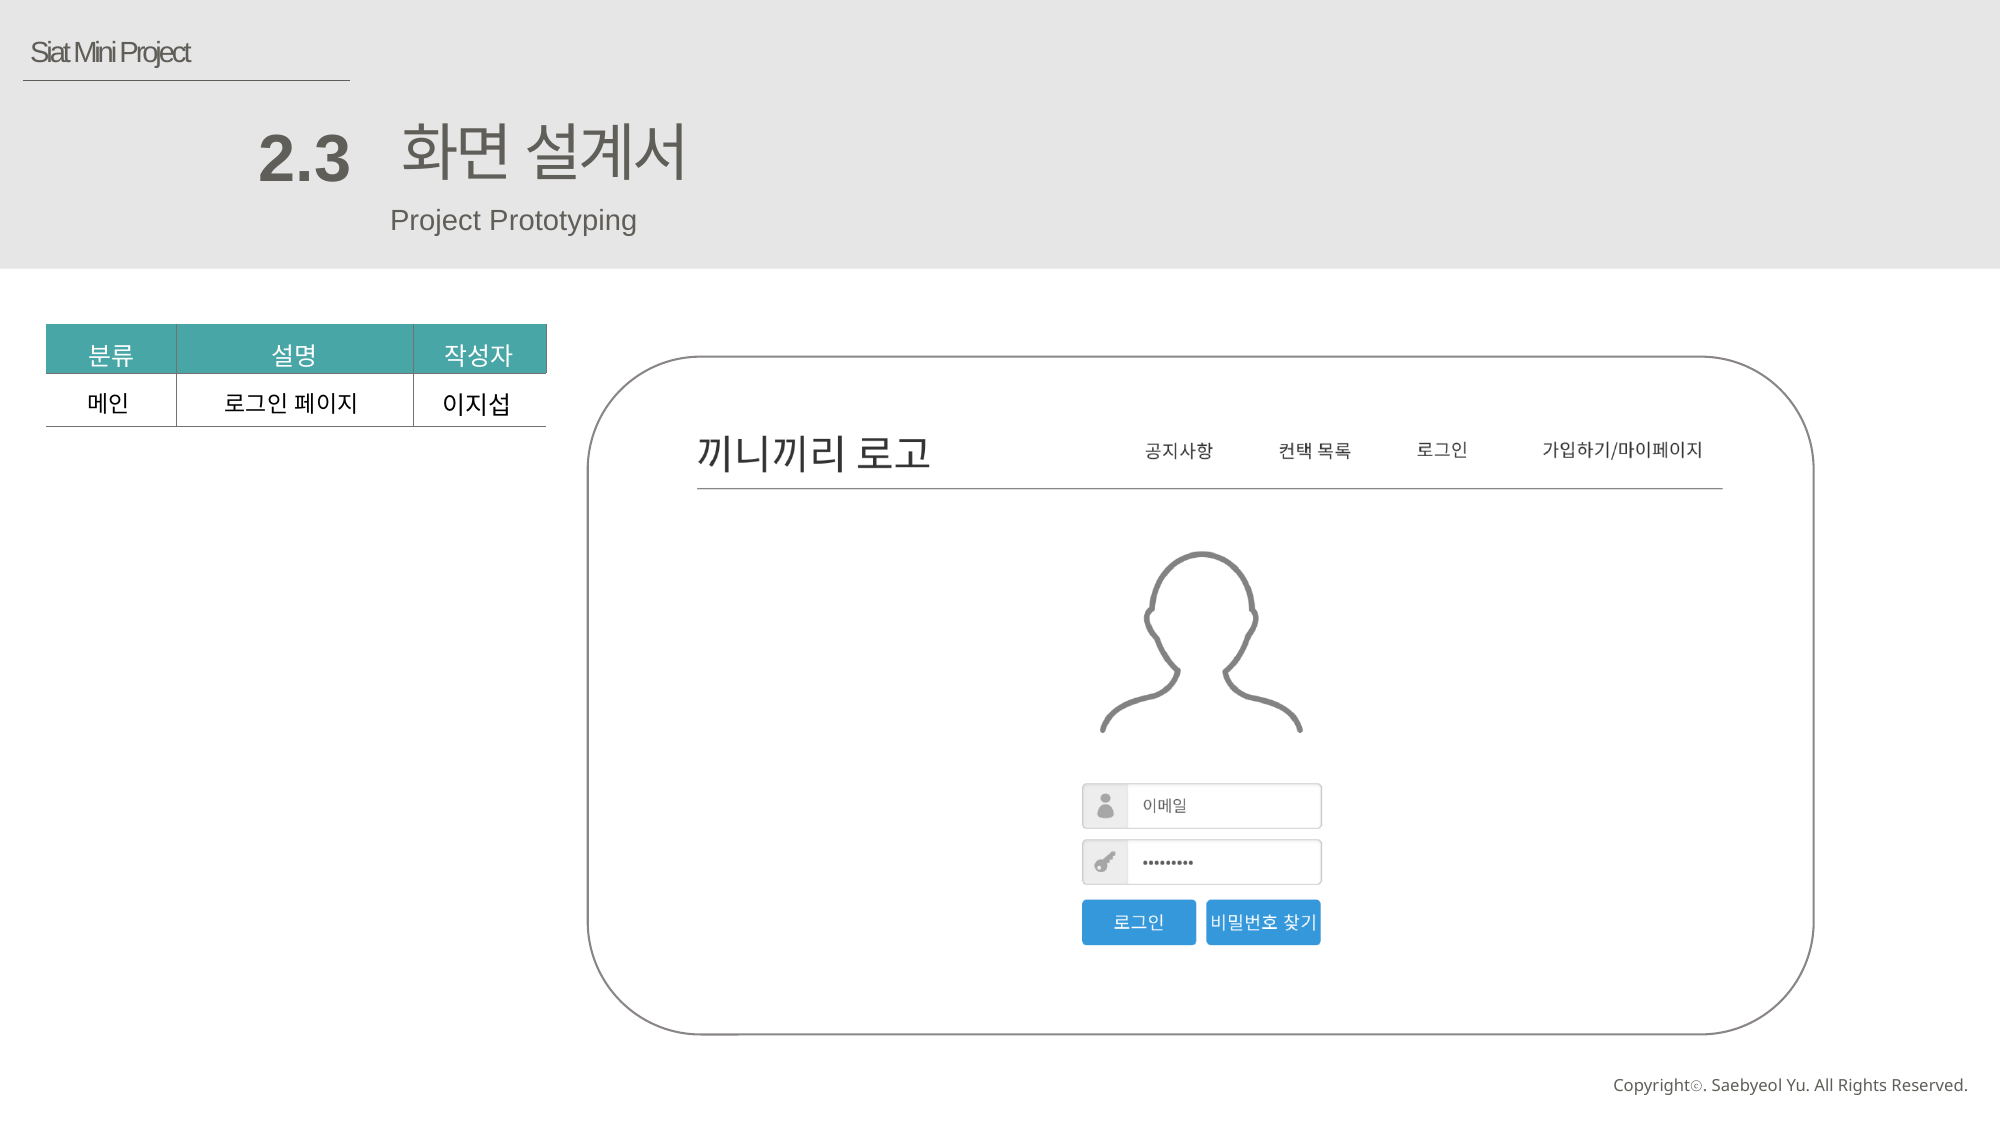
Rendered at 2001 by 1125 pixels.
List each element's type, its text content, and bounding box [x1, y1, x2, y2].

text_box [0, 0, 2000, 270]
table_header 작성자 [414, 324, 546, 373]
picture [642, 372, 1759, 1019]
table_cell 이지섭 [414, 374, 546, 426]
text_box [586, 355, 1815, 1036]
table_cell 로그인 페이지 [177, 374, 413, 426]
text_box 2.3 [243, 106, 366, 202]
table_cell 메인 [46, 374, 176, 426]
text_box 화면 설계서 [386, 105, 706, 196]
text_box Siat Mini Project [15, 25, 207, 76]
table_header 분류 [46, 324, 176, 373]
table_header 설명 [177, 324, 413, 373]
text_box Project Prototyping [375, 193, 653, 244]
